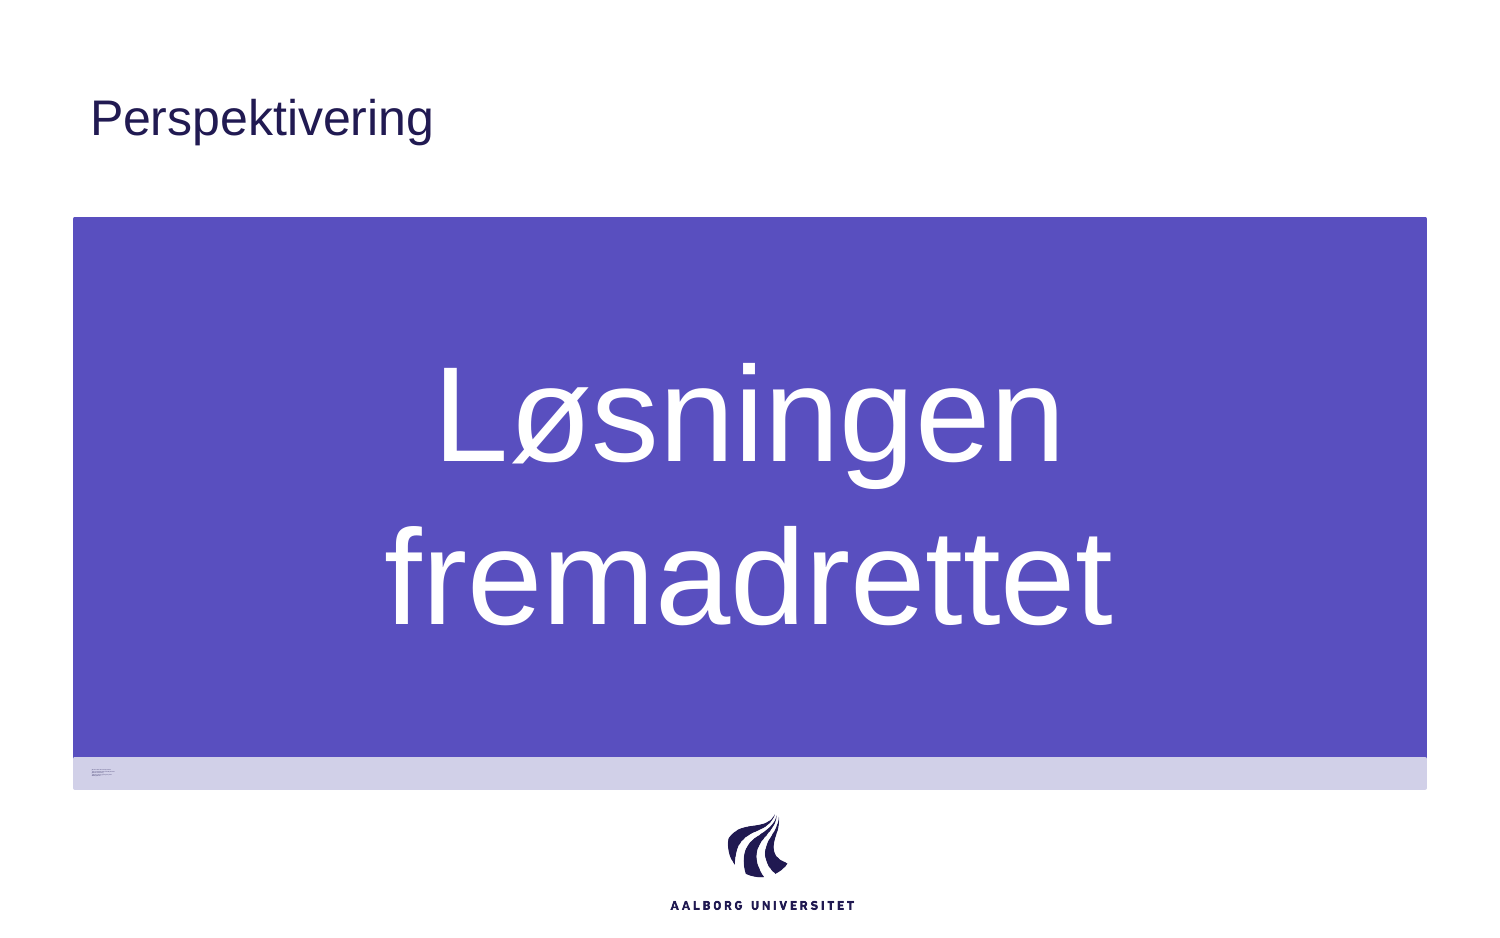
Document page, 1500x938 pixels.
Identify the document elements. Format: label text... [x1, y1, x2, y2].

picture [655, 799, 869, 925]
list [74, 218, 1426, 788]
title Perspektivering [75, 37, 1425, 194]
